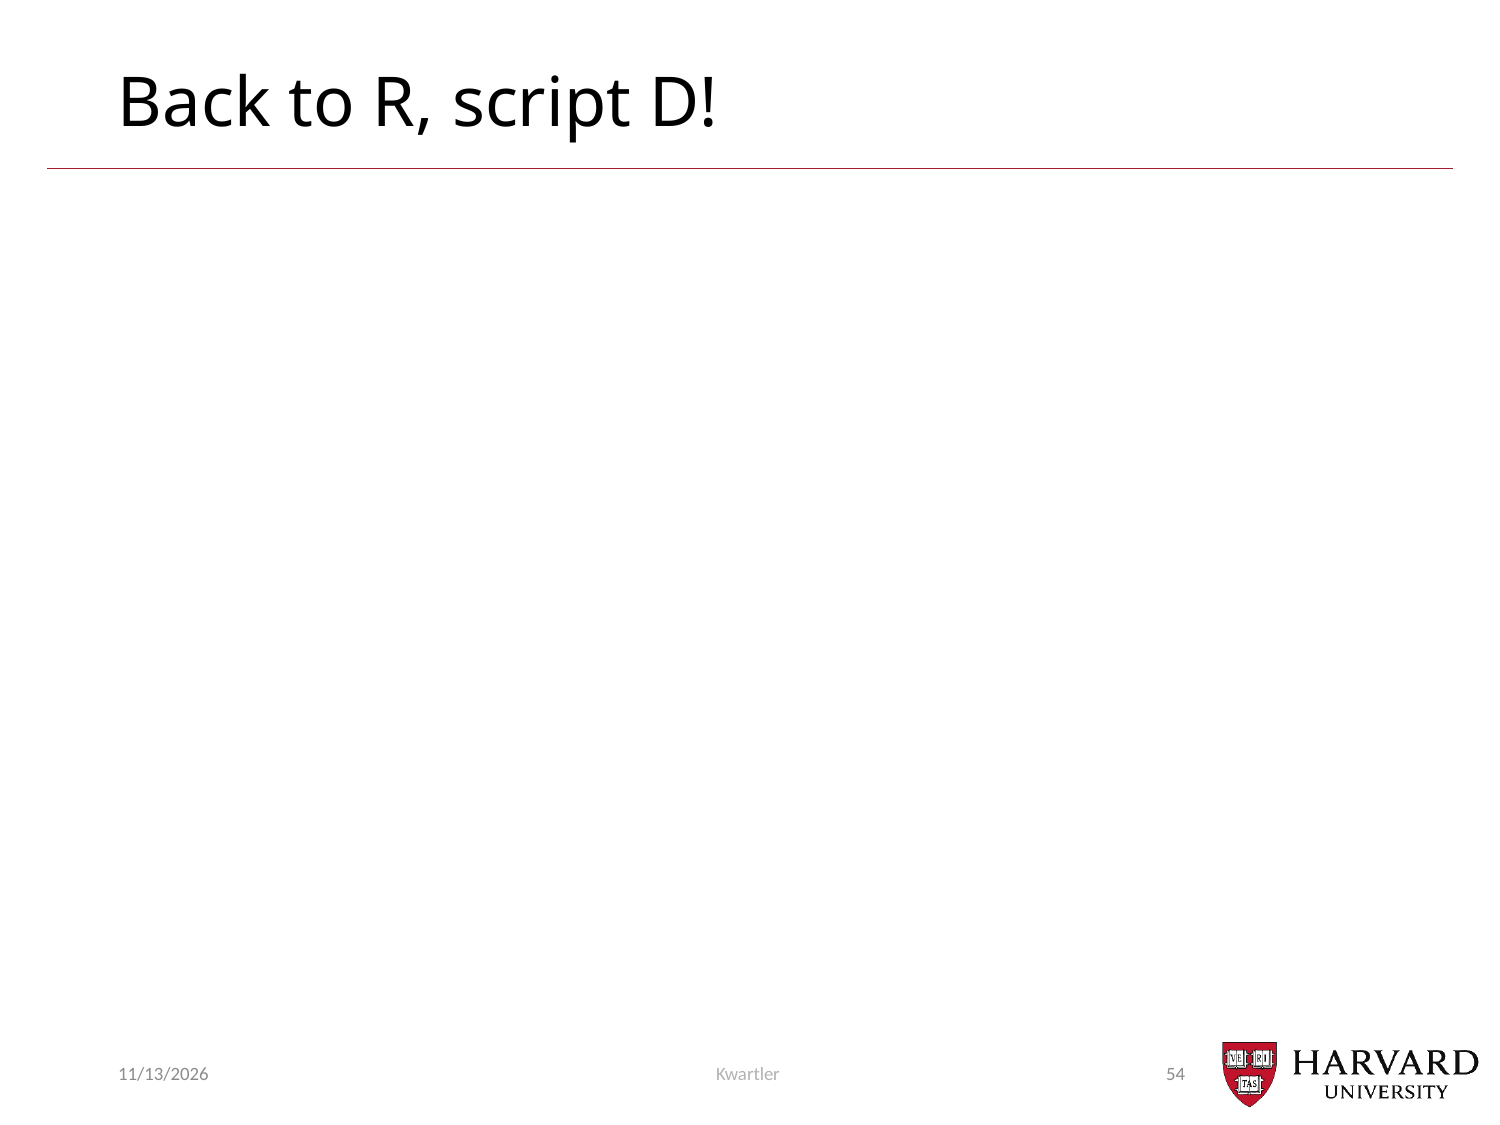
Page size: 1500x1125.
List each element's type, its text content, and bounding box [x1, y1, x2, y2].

title Back to R, script D! [103, 59, 1397, 157]
picture [1200, 1024, 1500, 1125]
slide_number 54 [1059, 1042, 1200, 1103]
footer Kwartler [496, 1042, 1004, 1103]
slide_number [103, 1042, 441, 1103]
